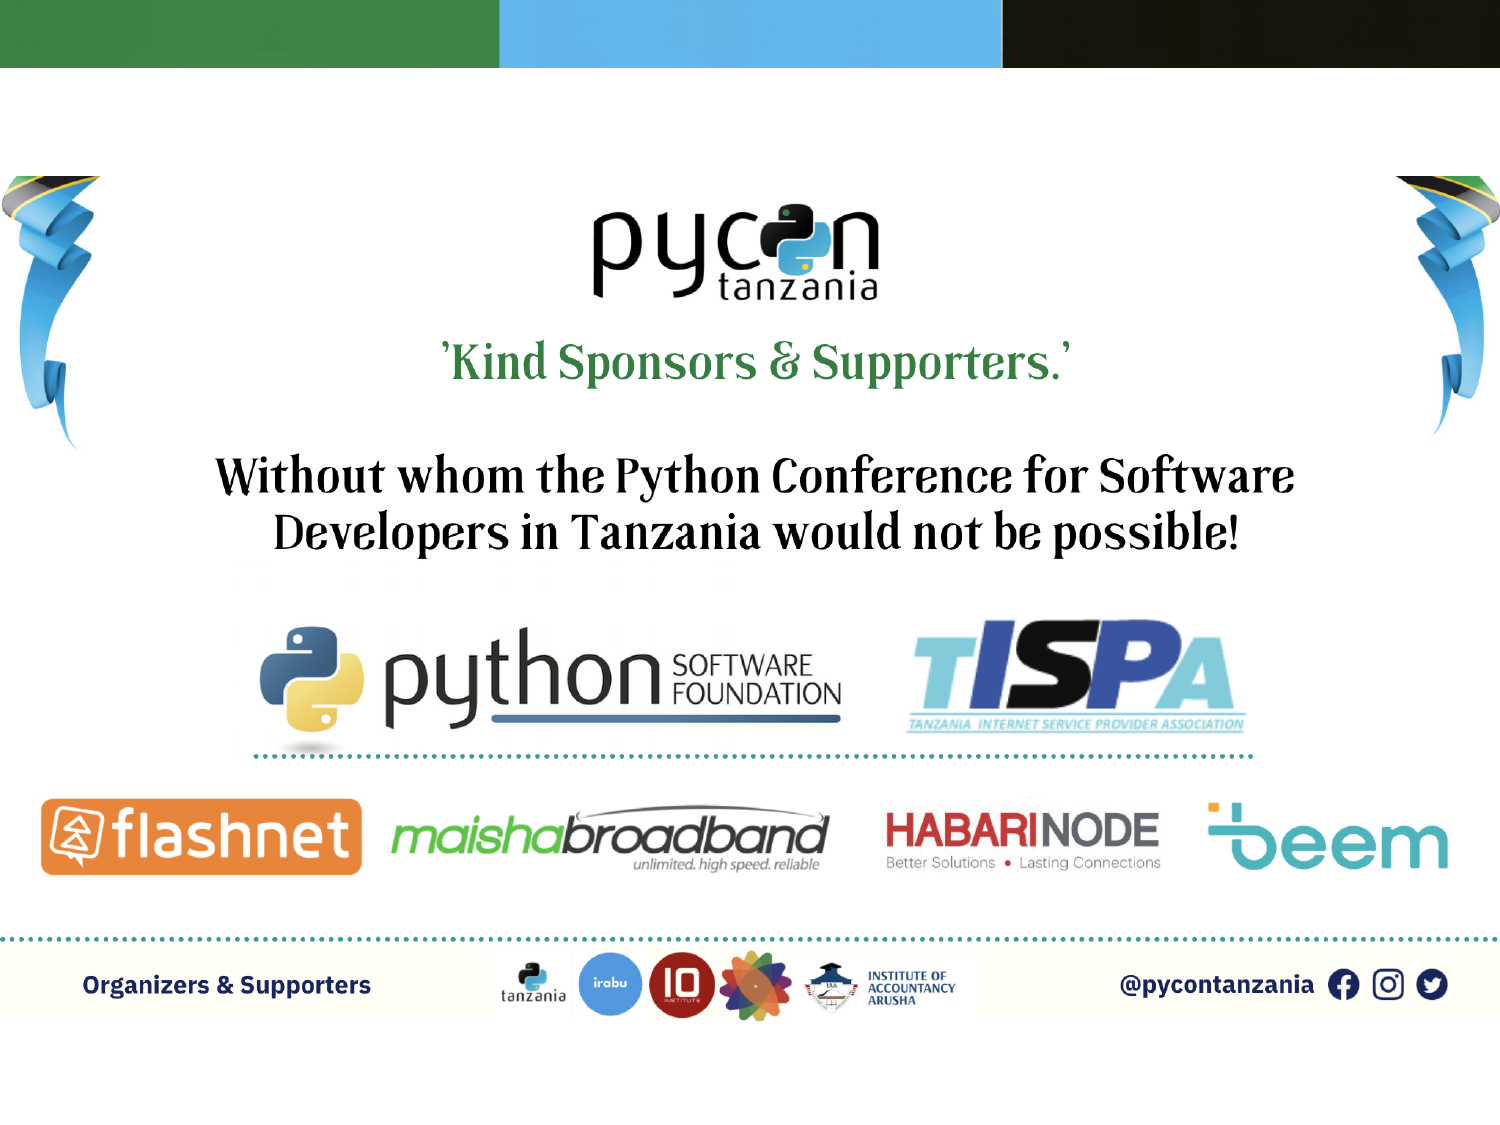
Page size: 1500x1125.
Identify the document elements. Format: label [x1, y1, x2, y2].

picture [0, 0, 1500, 68]
picture [0, 175, 1500, 1021]
